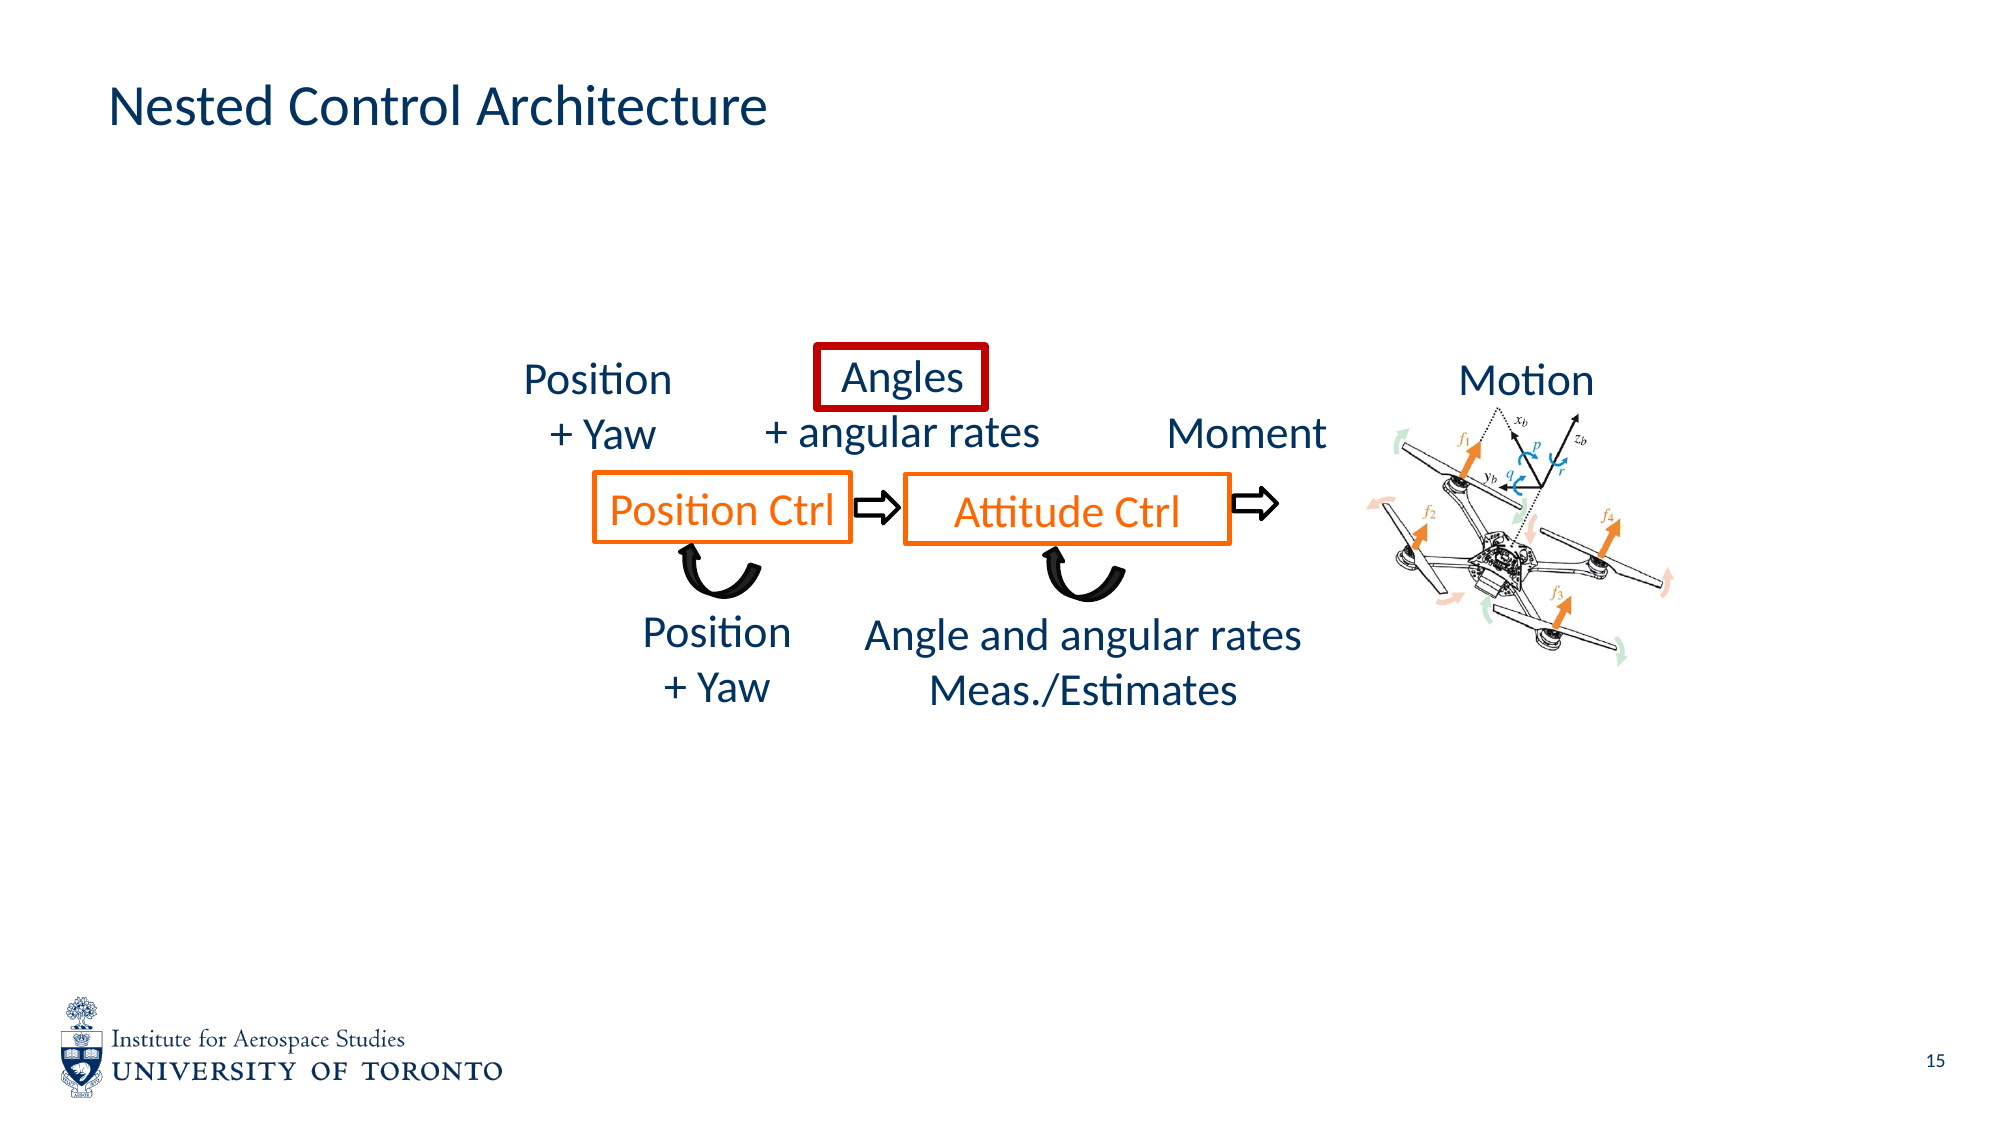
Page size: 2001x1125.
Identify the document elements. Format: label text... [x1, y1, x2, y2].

slide_number 15 [1917, 1039, 1954, 1080]
text_box Angles + angular rates [897, 339, 1056, 465]
text_box Moment [1074, 395, 1420, 465]
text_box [507, 340, 900, 721]
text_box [901, 473, 1321, 724]
text_box [902, 346, 986, 409]
picture [1356, 400, 1682, 679]
text_box Motion [1443, 342, 1611, 398]
title Nested Control Architecture [92, 50, 1901, 155]
picture [53, 994, 507, 1103]
